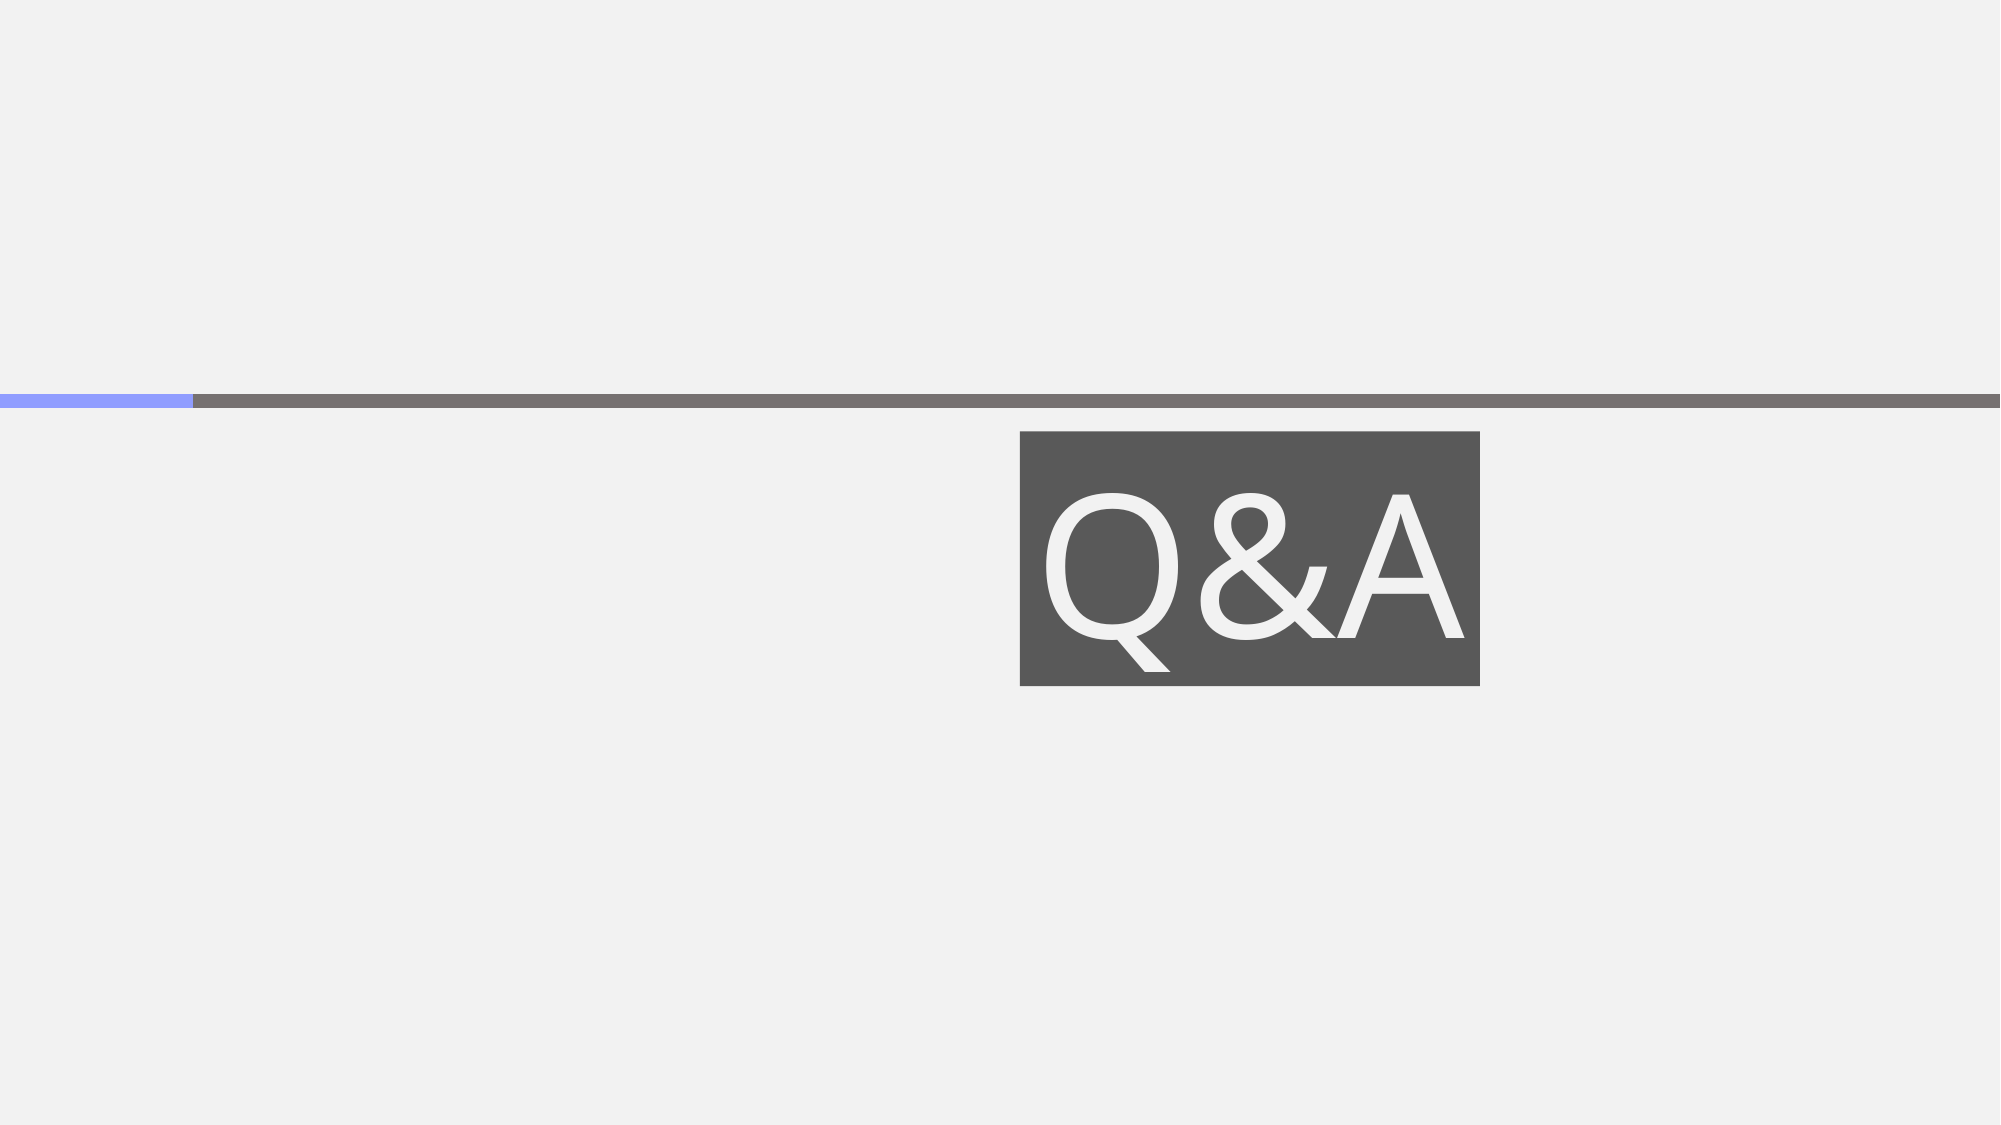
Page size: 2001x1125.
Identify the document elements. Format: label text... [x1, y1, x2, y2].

text_box Q&A [1019, 431, 1480, 687]
